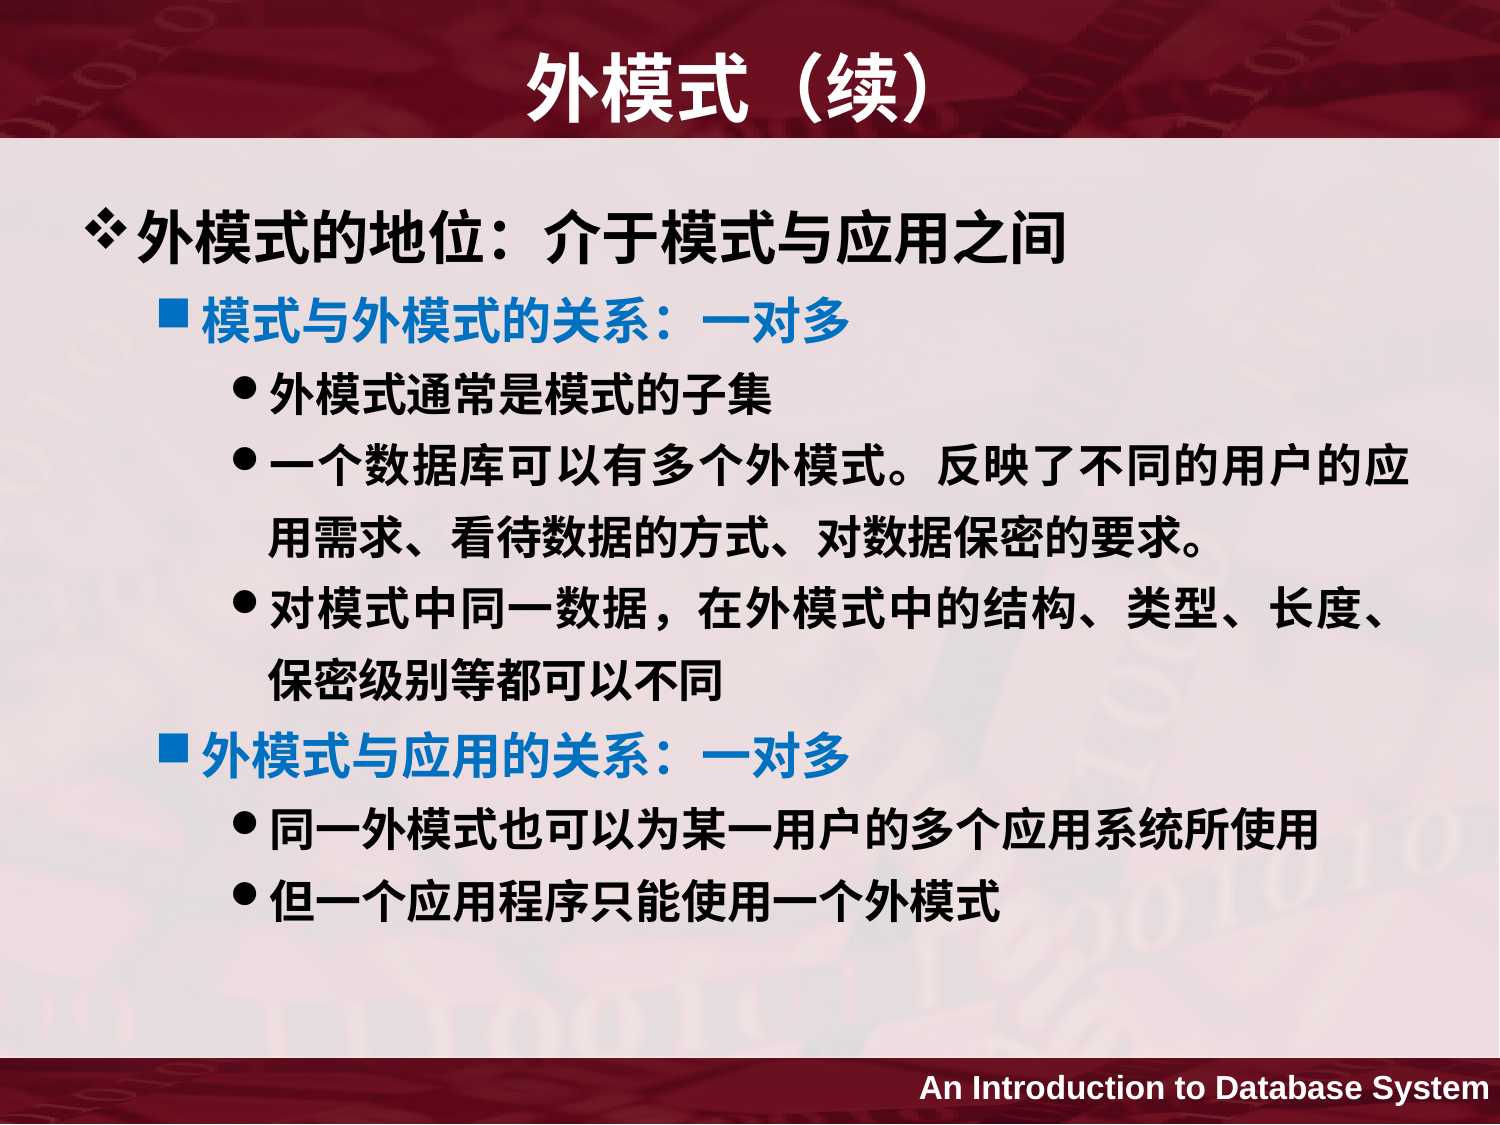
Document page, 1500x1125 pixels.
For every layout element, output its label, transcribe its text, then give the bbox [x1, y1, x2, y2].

picture [0, 0, 1500, 1124]
title 外模式（续） [75, 0, 1425, 172]
list 外模式的地位：介于模式与应用之间 模式与外模式的关系：一对多 外模式通常是模式的子集 一个数据库可以有多个外模式。反映了不同的用户的应用需求、看待数据的方式、对数据保密的要求。 对模式中同一数据，在外模式中的结构、类型、长度、保密级别等都可以不同 外模式与应用的关系：一对多 同一外模式也可以为某一用户的多个应用系统所使用 但一个应用程序只能使用一个外模式 [64, 172, 1425, 1028]
